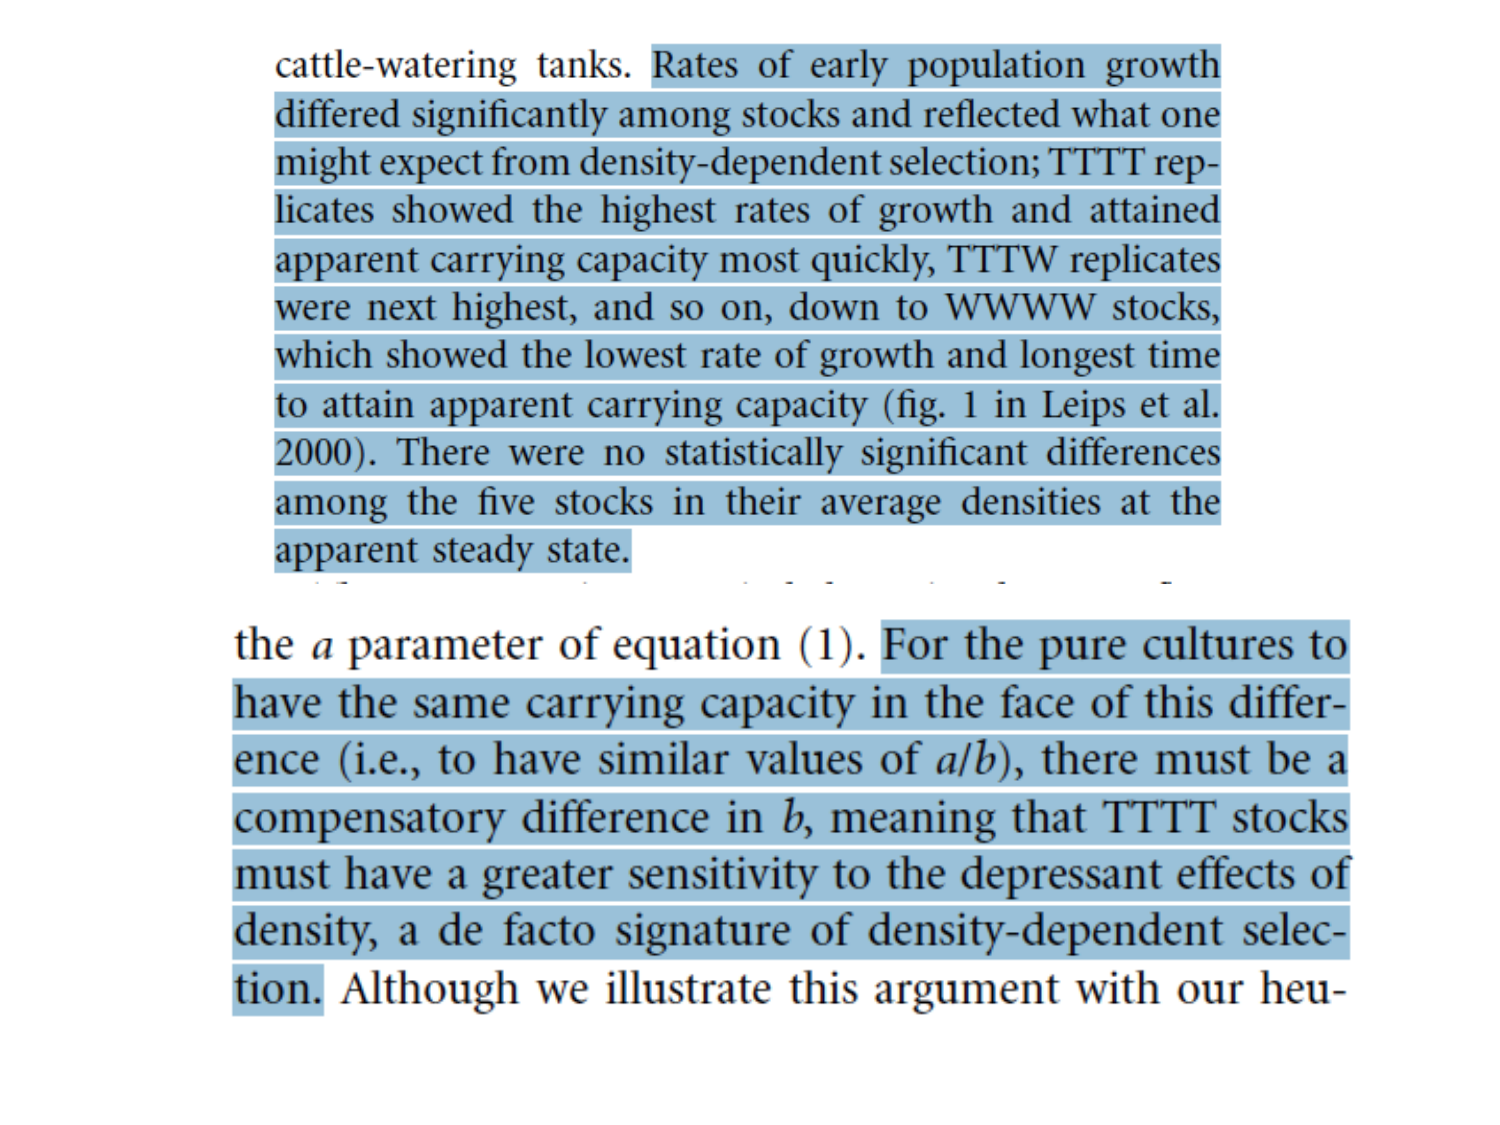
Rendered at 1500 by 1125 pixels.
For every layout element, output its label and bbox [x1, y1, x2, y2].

picture [257, 39, 1241, 584]
picture [189, 614, 1359, 1026]
